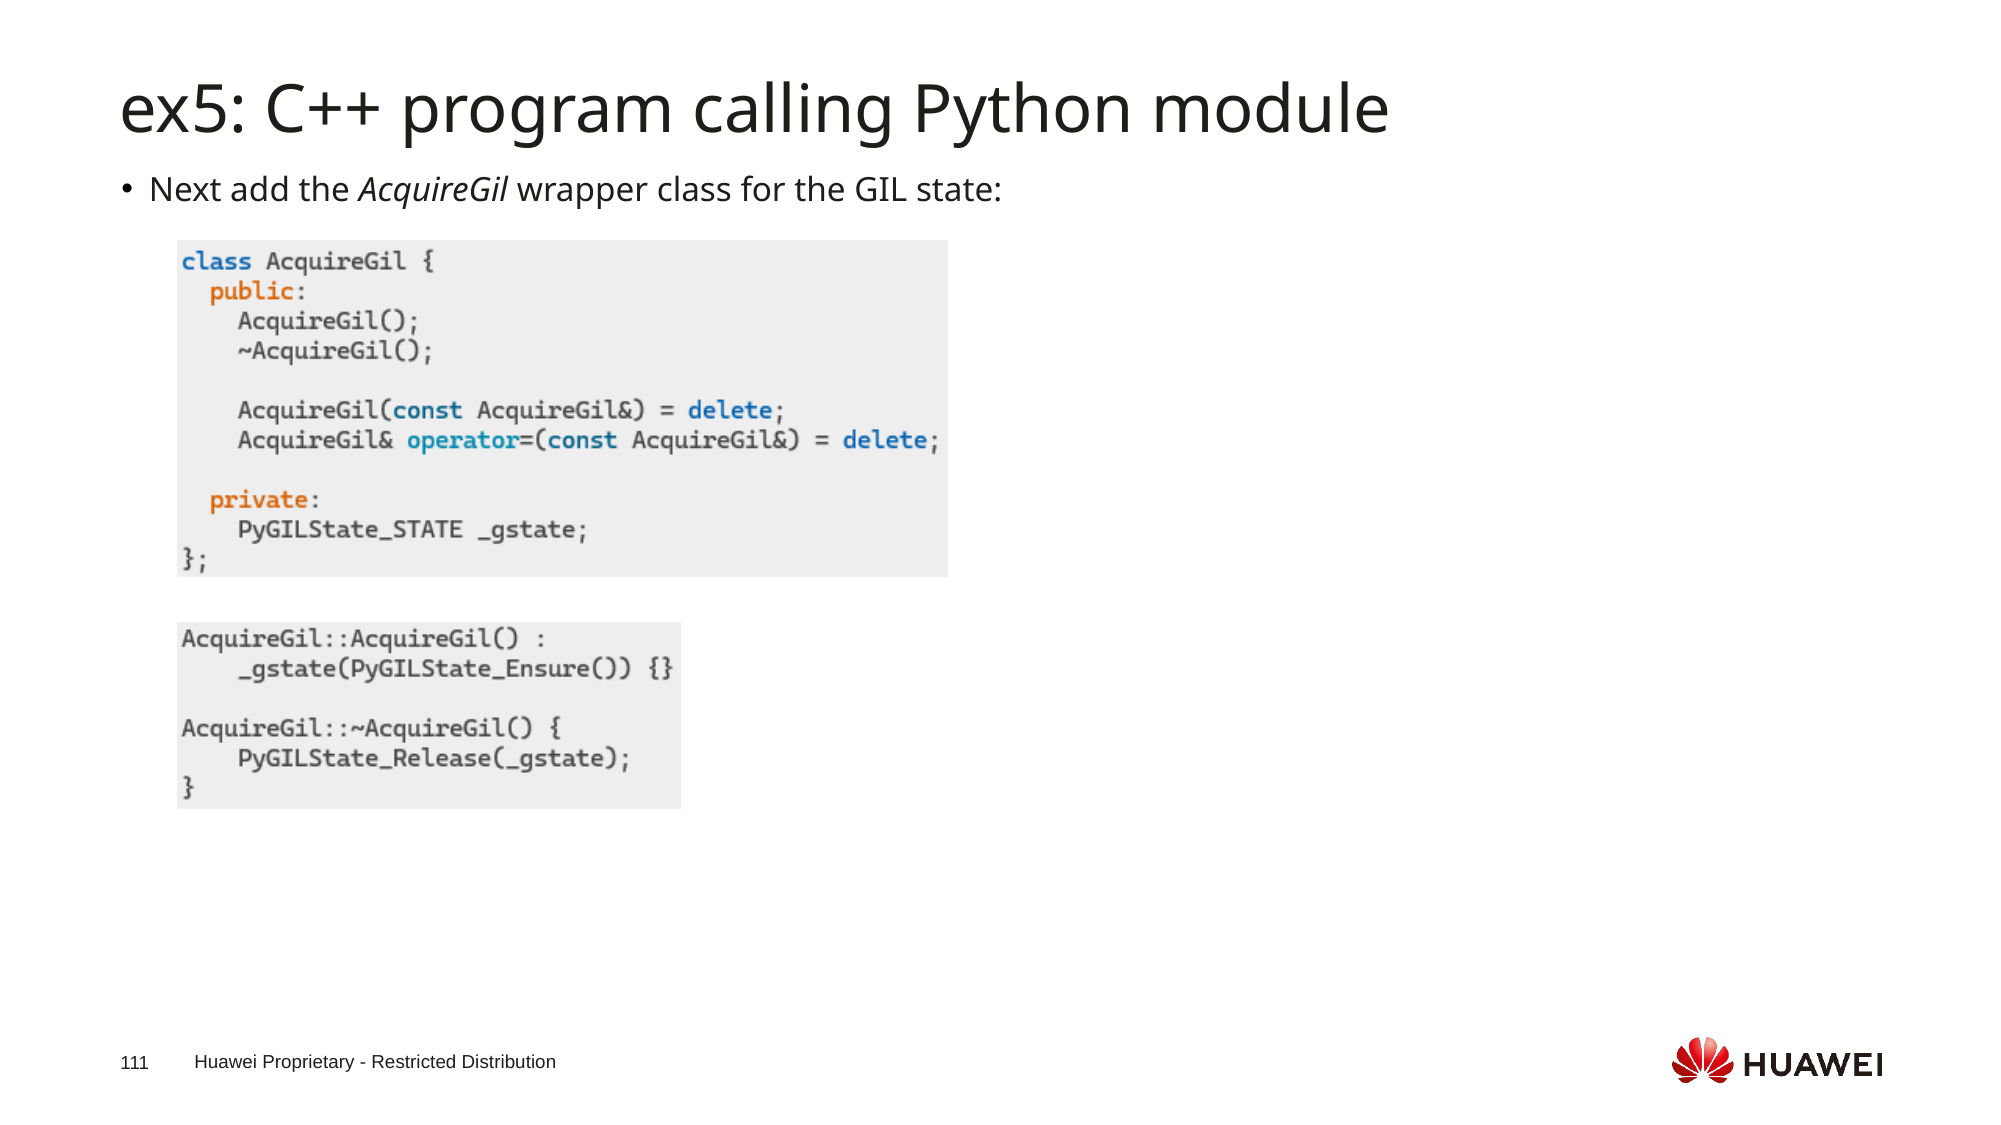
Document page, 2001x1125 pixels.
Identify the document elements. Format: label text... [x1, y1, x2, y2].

picture [177, 240, 948, 577]
list Next add the AcquireGil wrapper class for the GIL state: [119, 167, 1777, 948]
picture [1672, 1037, 1882, 1083]
picture [177, 622, 681, 809]
subtitle ex5: C++ program calling Python module [119, 74, 1882, 168]
